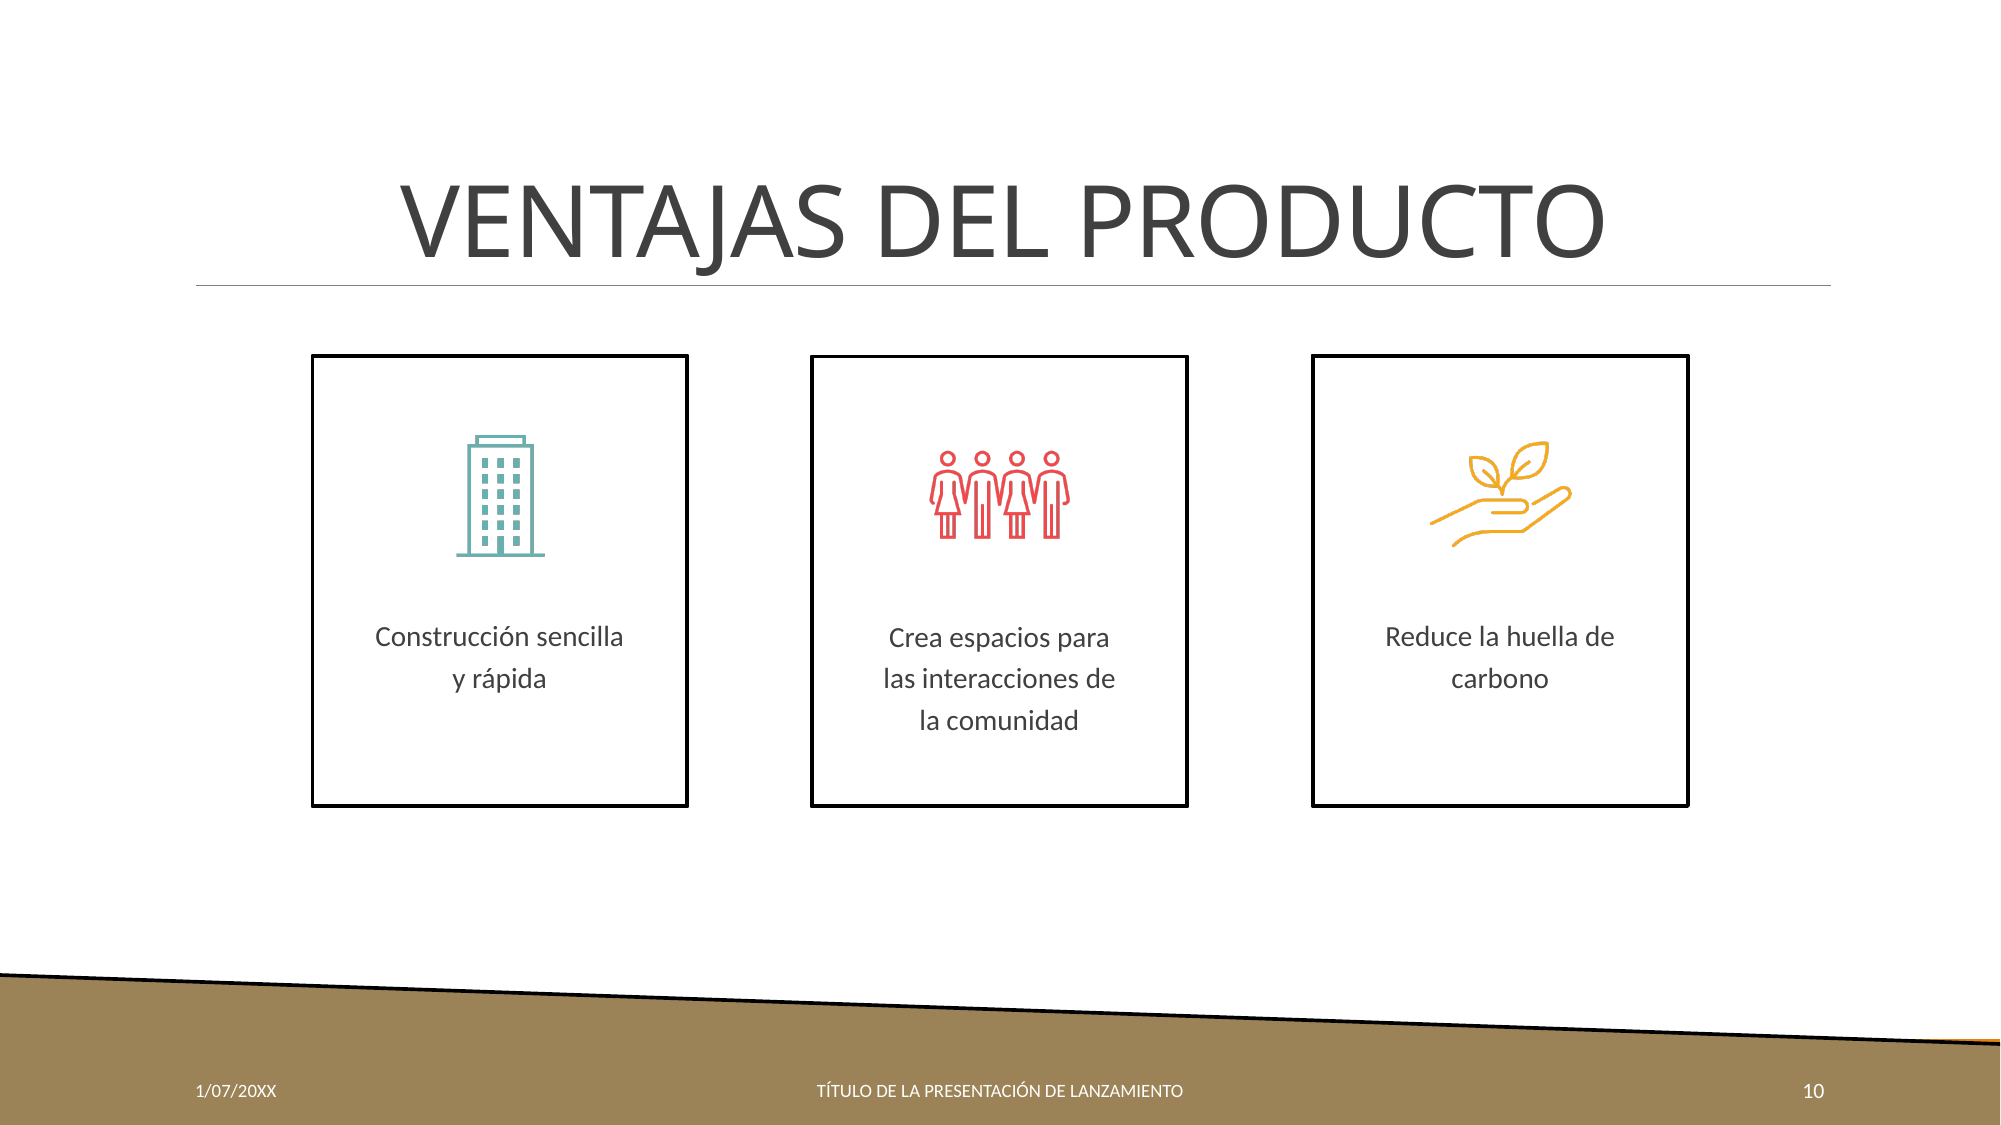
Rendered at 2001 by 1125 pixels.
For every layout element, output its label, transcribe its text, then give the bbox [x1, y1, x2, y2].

text_box [811, 355, 1188, 808]
title VENTAJAS DEL PRODUCTO [180, 47, 1830, 285]
footer Título de la presentación de lanzamiento [604, 1059, 1396, 1120]
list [1425, 418, 1577, 570]
text_box [311, 355, 689, 807]
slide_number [180, 1059, 586, 1120]
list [424, 418, 576, 570]
slide_number 10 [1624, 1059, 1840, 1120]
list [924, 418, 1076, 570]
text_box [1311, 355, 1689, 807]
